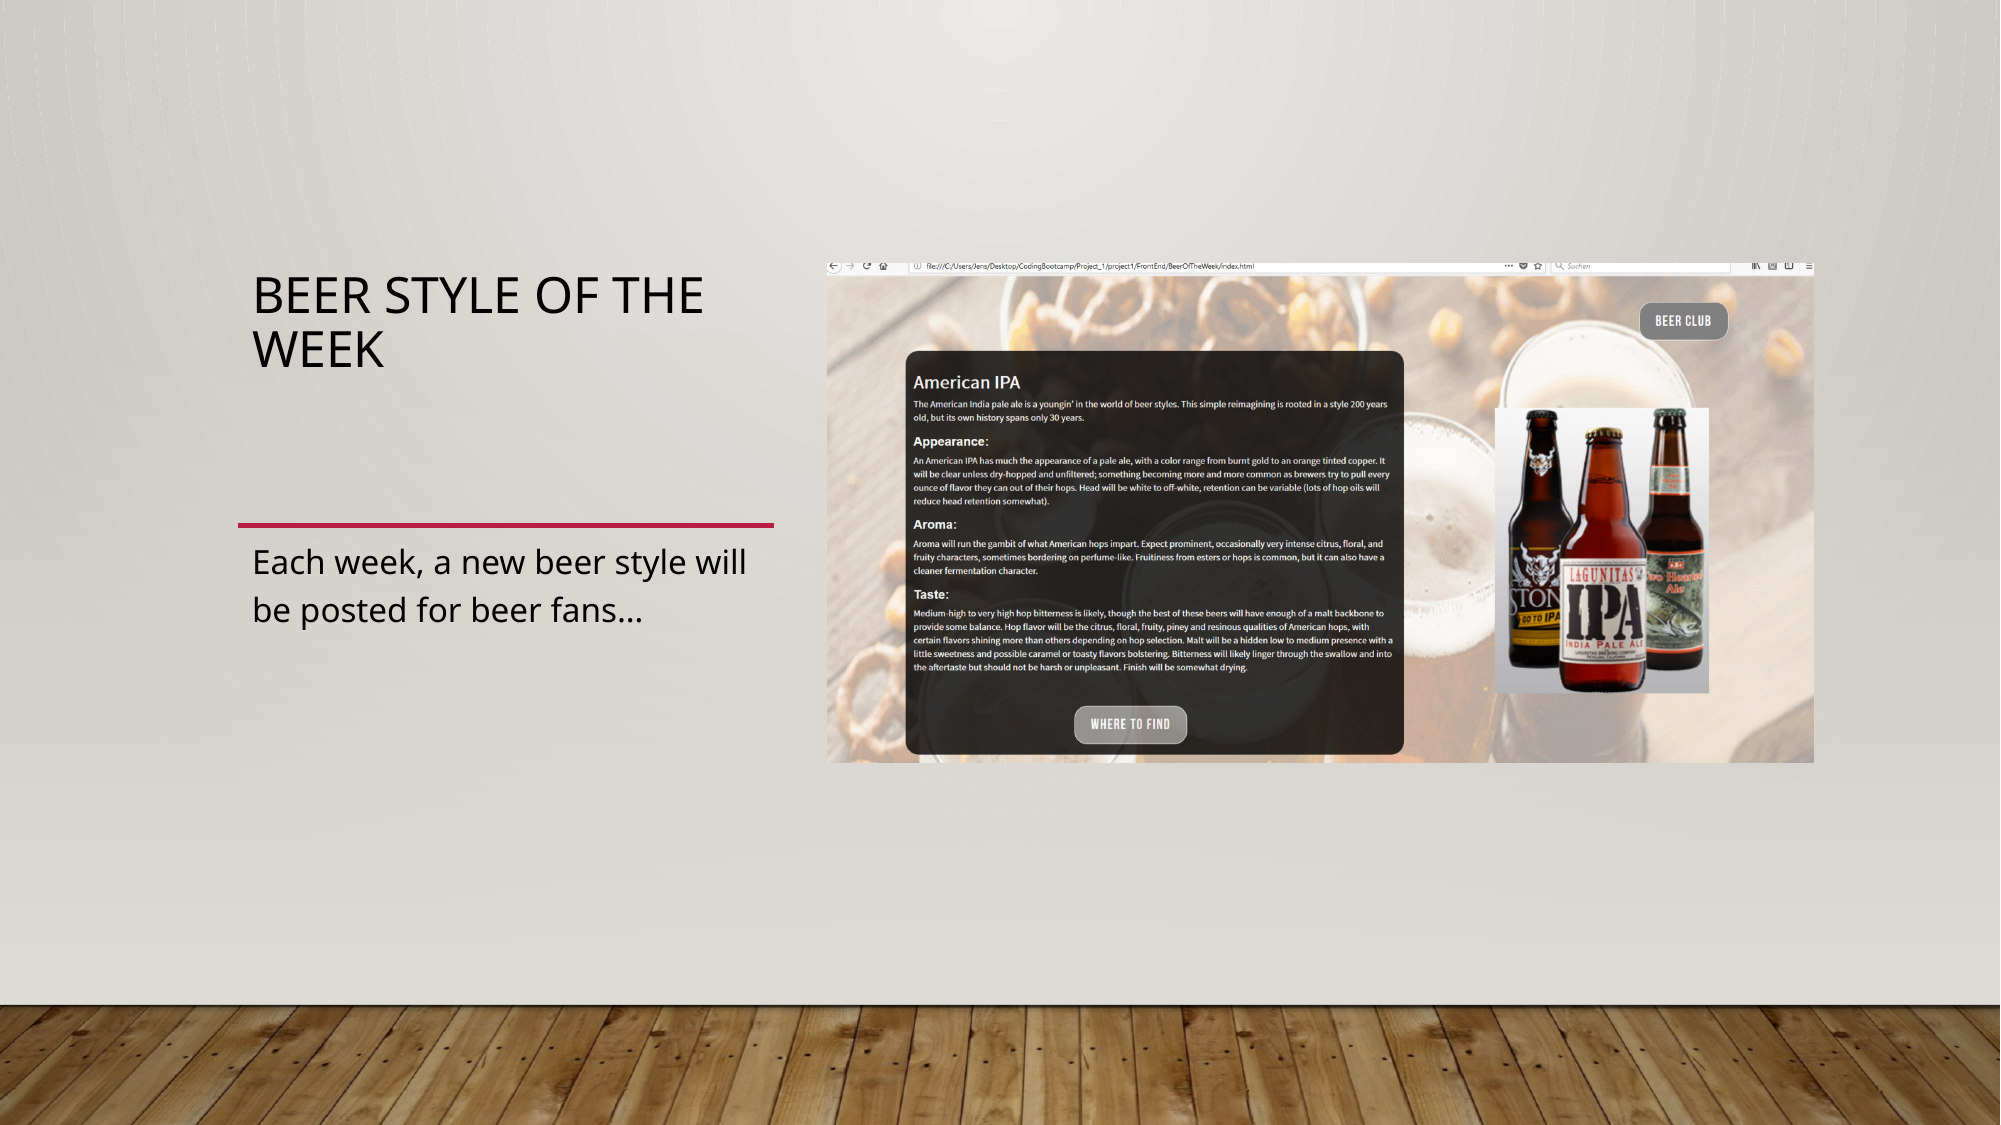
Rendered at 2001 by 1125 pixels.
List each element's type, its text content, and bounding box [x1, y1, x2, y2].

title Beer style of the week [236, 131, 774, 500]
picture [0, 1005, 2000, 1125]
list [827, 263, 1814, 764]
list Each week, a new beer style will be posted for beer fans… [236, 525, 775, 895]
